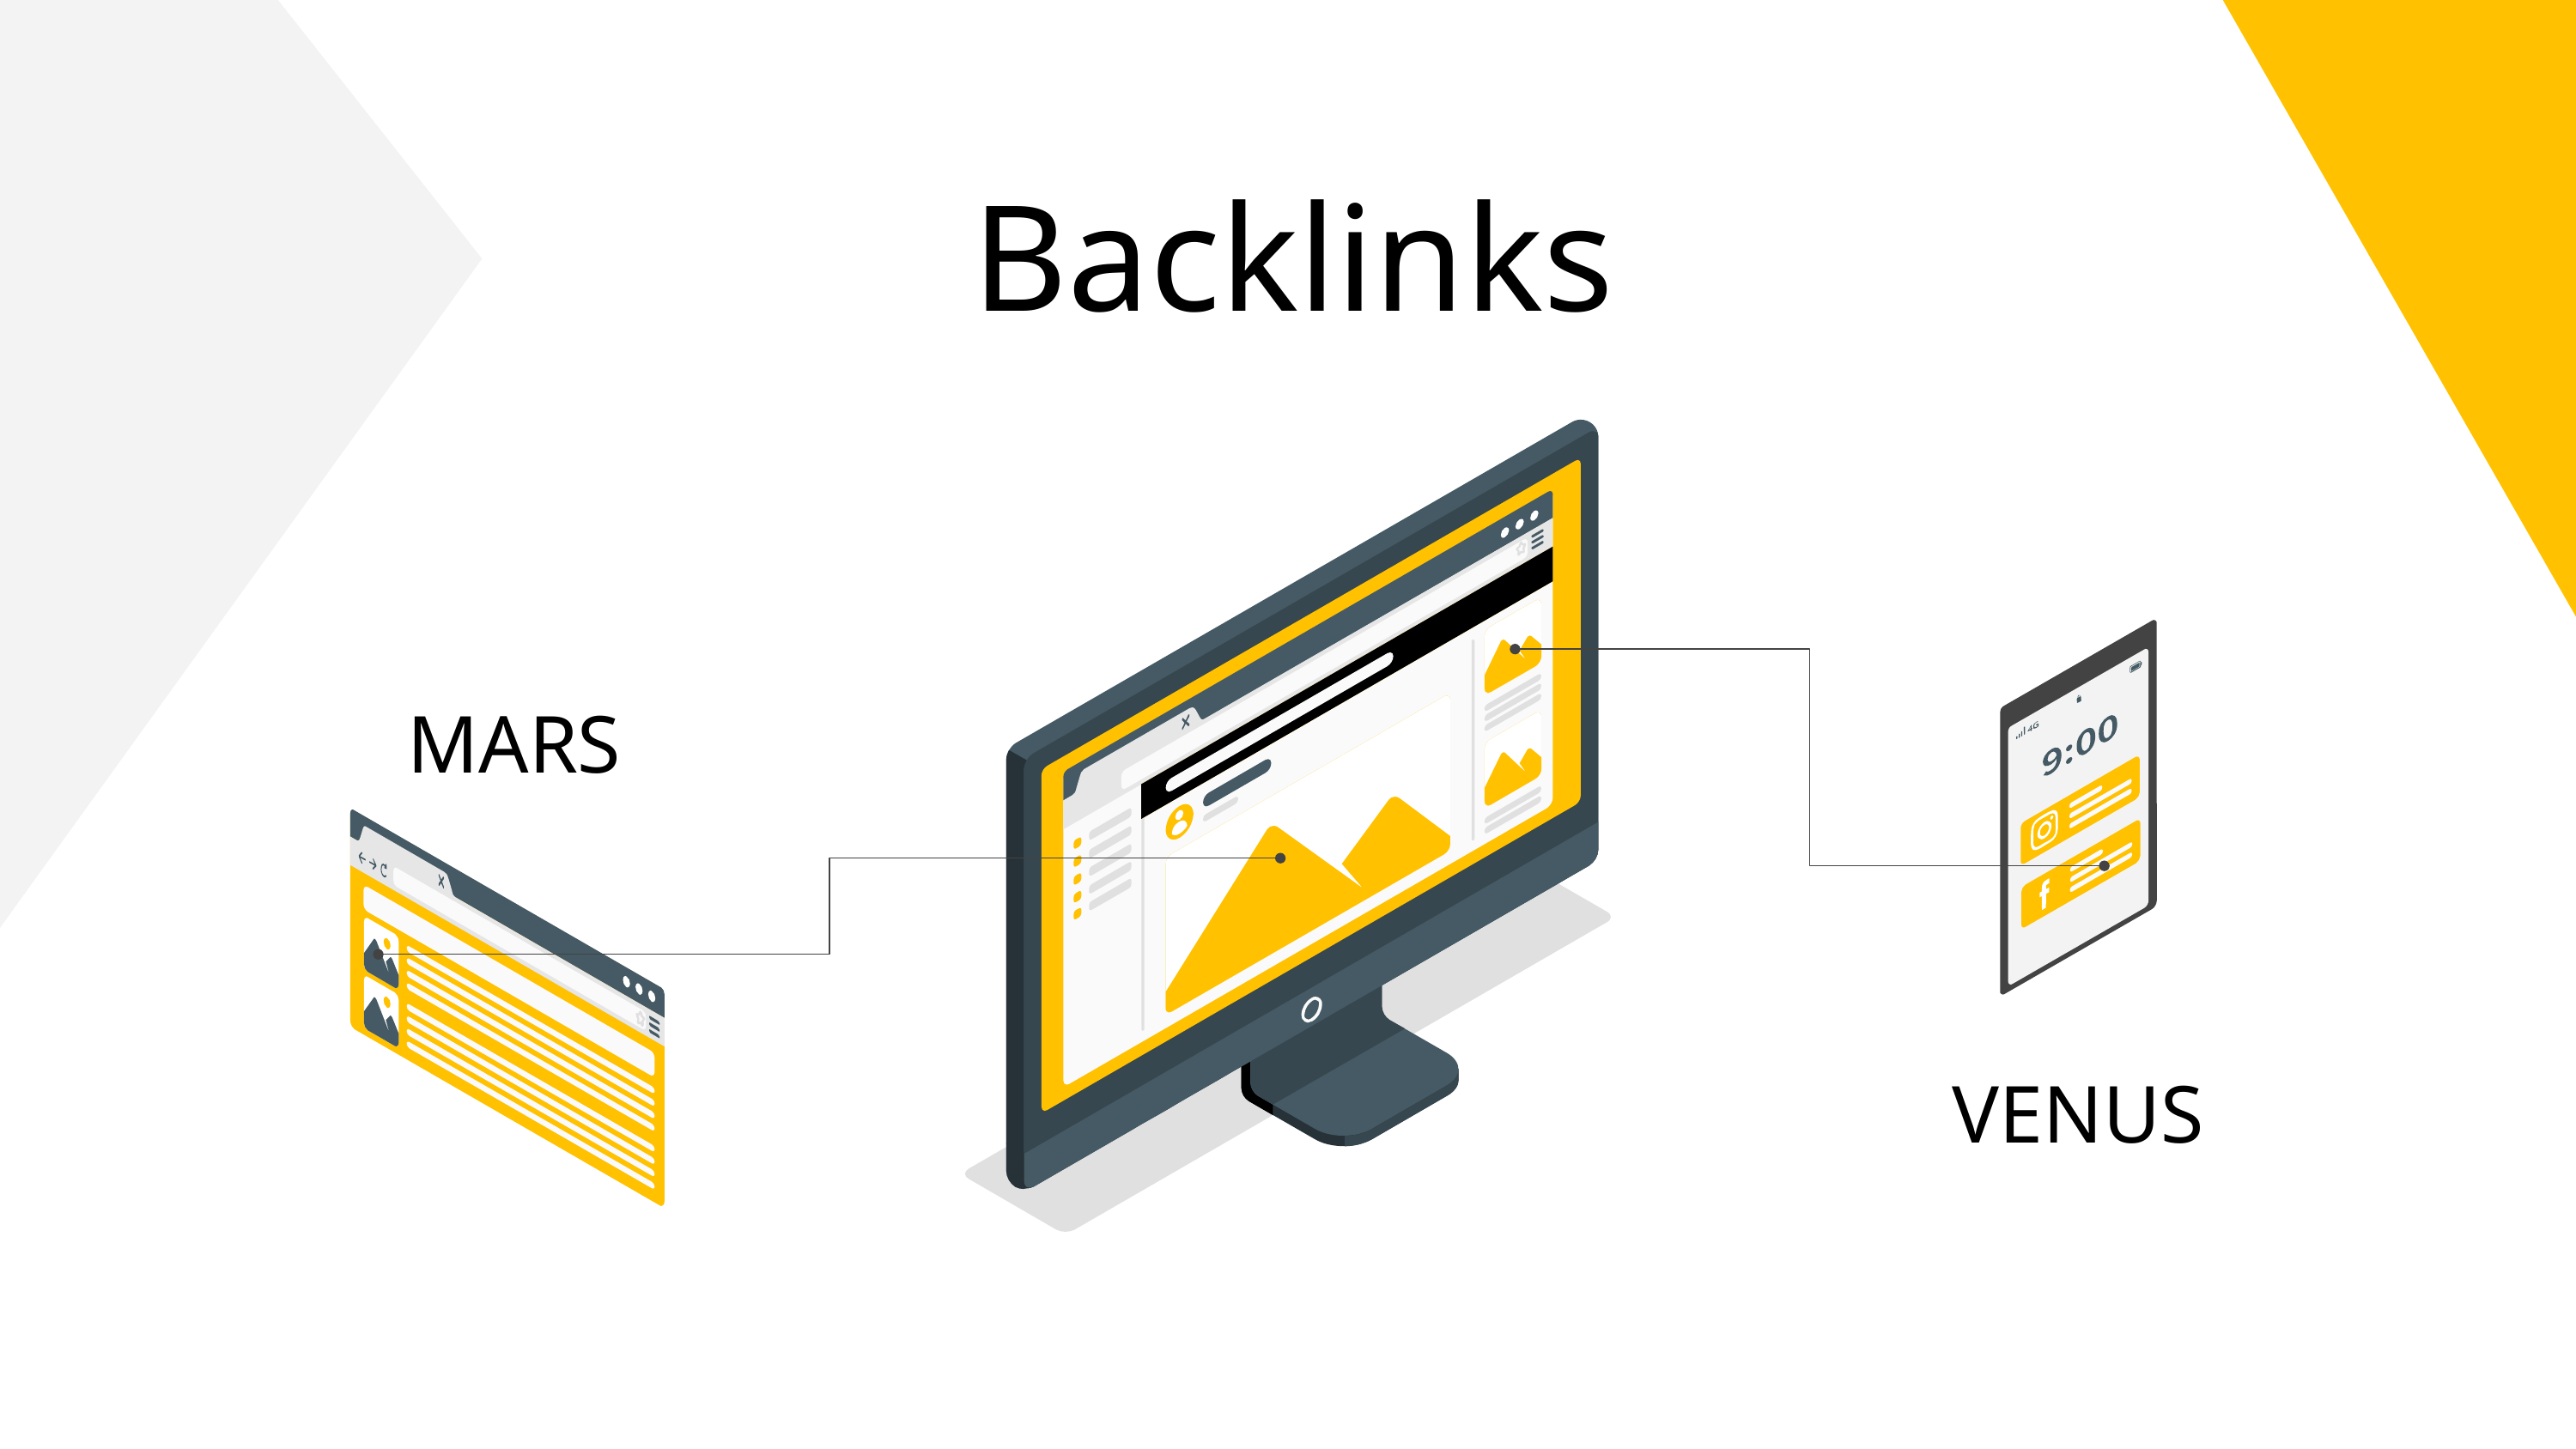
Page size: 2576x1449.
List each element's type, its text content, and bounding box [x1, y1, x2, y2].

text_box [1515, 648, 2105, 866]
text_box [2000, 929, 2118, 995]
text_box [378, 858, 1281, 955]
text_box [963, 419, 1613, 1233]
subtitle VENUS [1815, 1024, 2342, 1164]
title Backlinks [152, 138, 2434, 300]
text_box [2104, 620, 2157, 711]
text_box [349, 809, 678, 1258]
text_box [1898, 712, 2259, 921]
subtitle MARS [251, 654, 777, 794]
